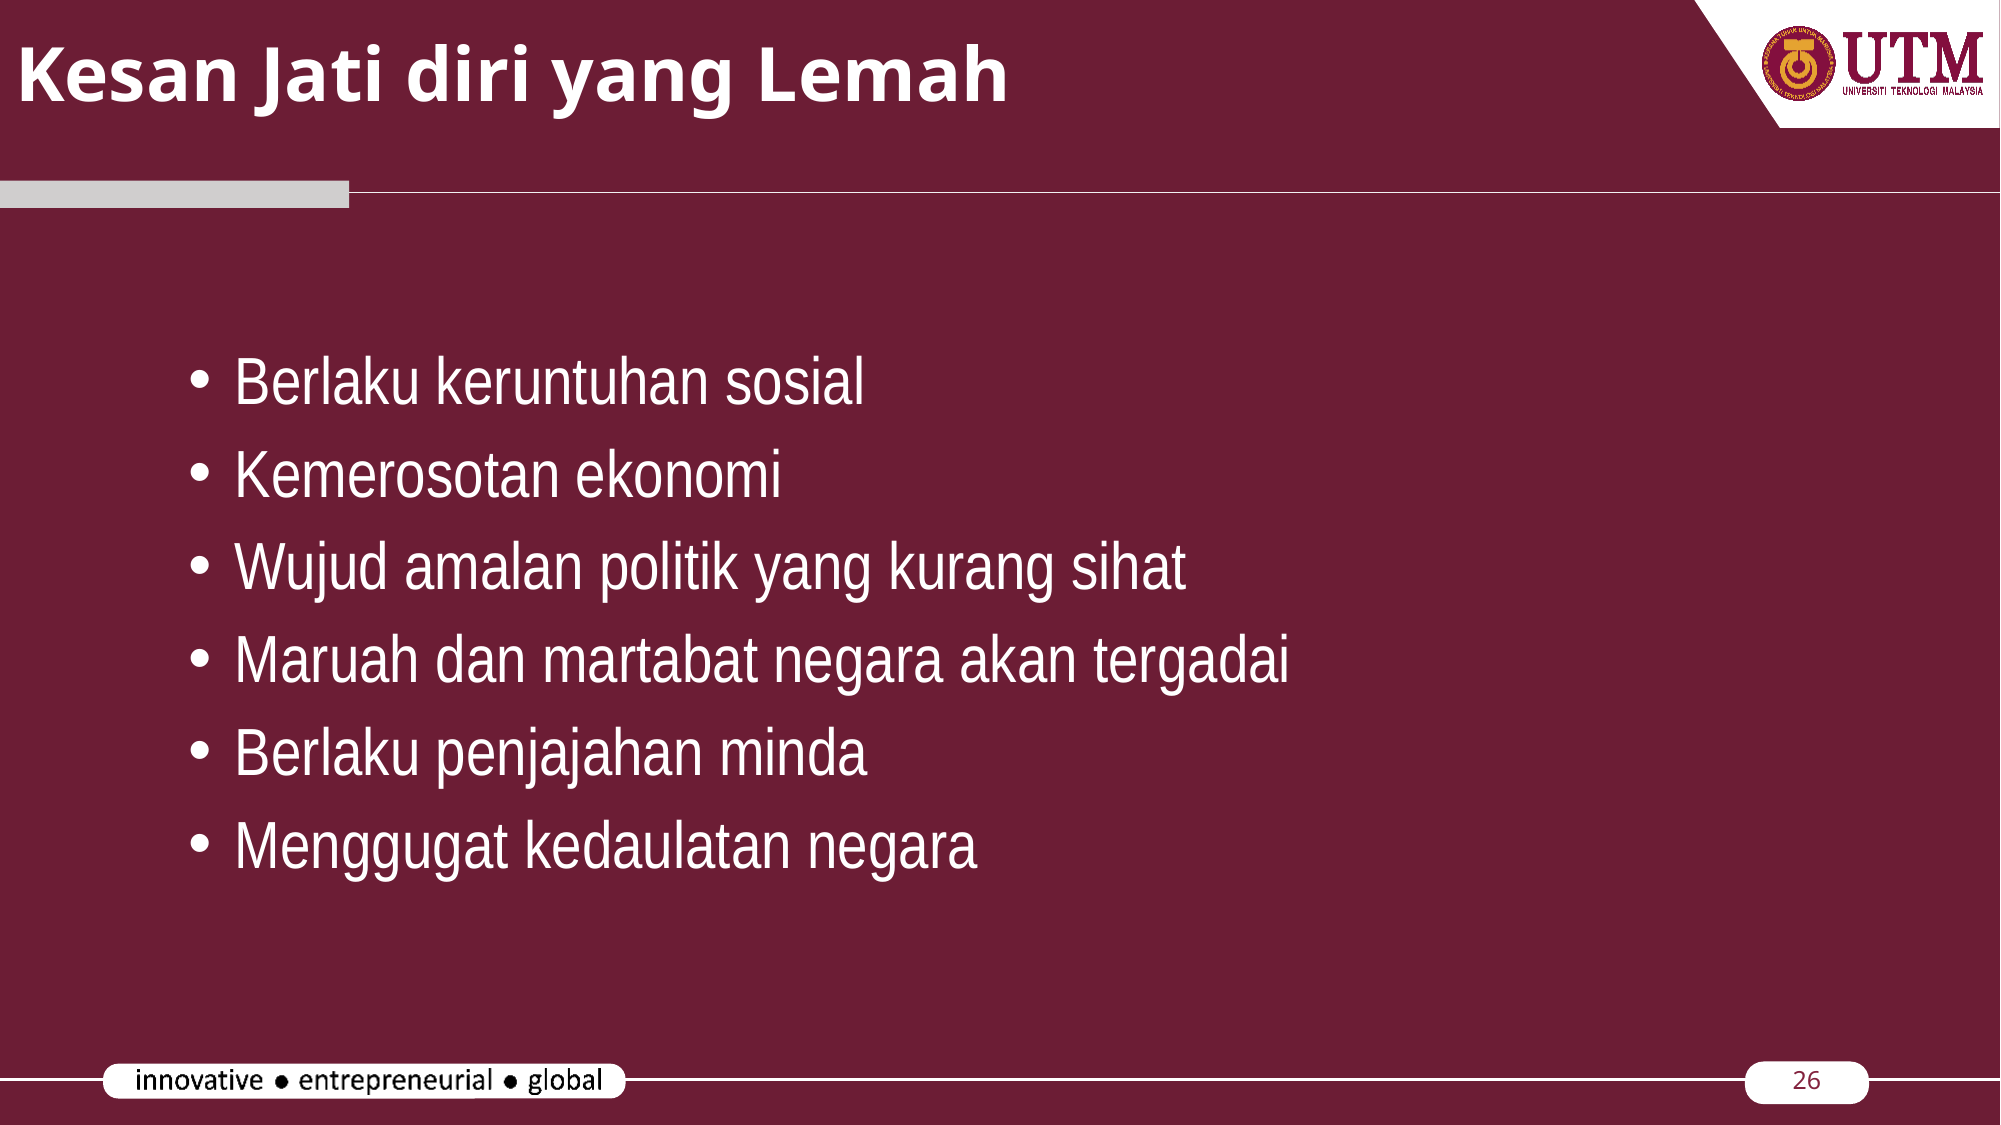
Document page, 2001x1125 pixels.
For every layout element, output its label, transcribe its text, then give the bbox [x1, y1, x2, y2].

title Kesan Jati diri yang Lemah [0, 2, 1294, 152]
picture [137, 1068, 601, 1095]
list Berlaku keruntuhan sosial Kemerosotan ekonomi Wujud amalan politik yang kurang sihat Maruah dan martabat negara akan tergadai Berlaku penjajahan minda Menggugat kedaulatan negara [173, 339, 1909, 625]
picture [1762, 26, 1983, 101]
slide_number 26 [1744, 1055, 1869, 1108]
